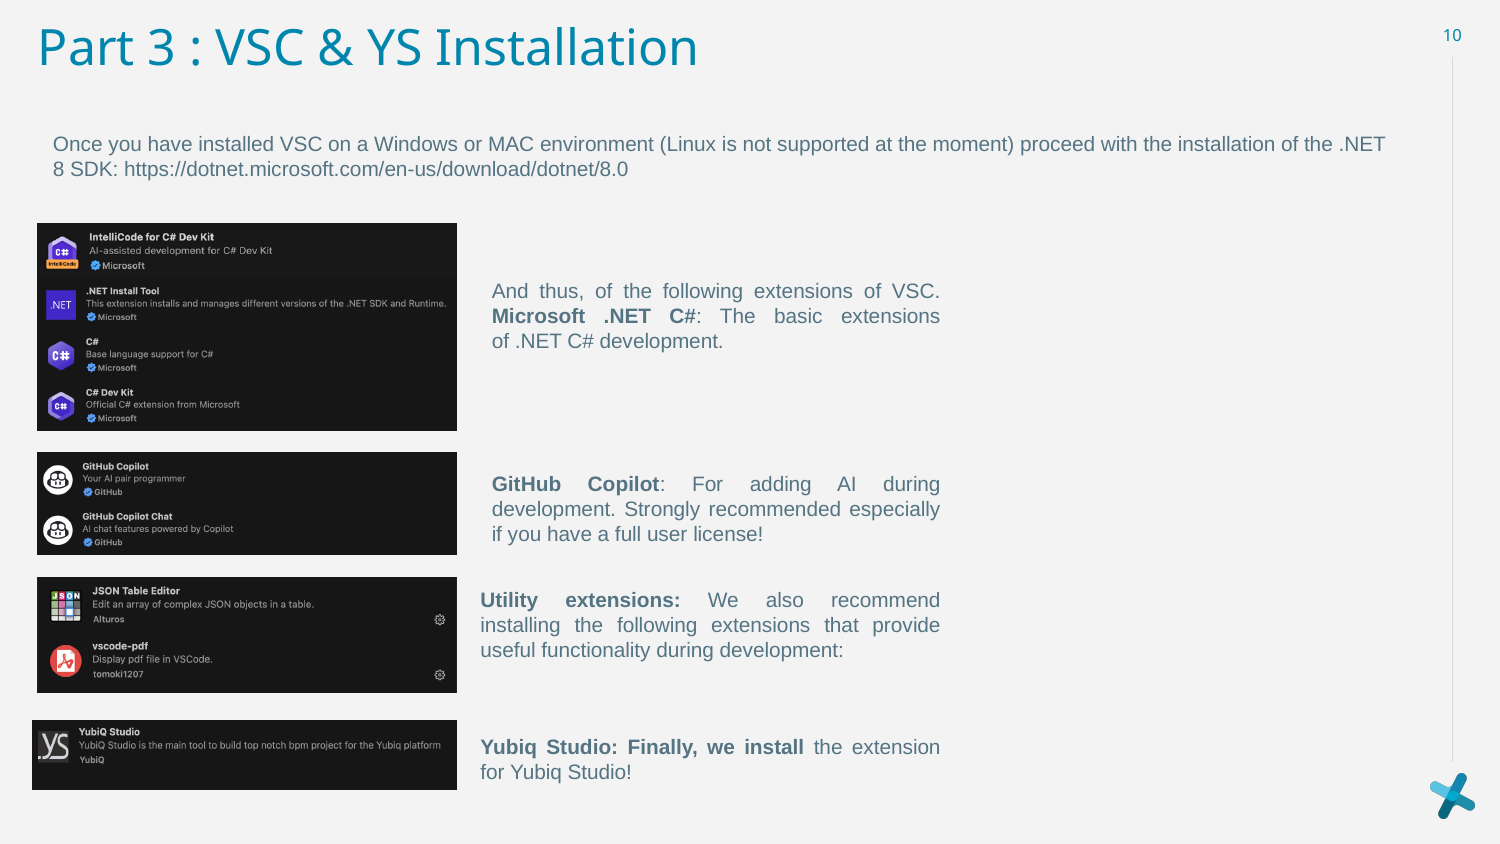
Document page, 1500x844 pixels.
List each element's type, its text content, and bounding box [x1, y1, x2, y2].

text_box Once you have installed VSC on a Windows or MAC environment (Linux is not supported at the moment) proceed with the installation of the .NET 8 SDK: https://dotnet.microsoft.com/en-us/download/dotnet/8.0 [37, 123, 1412, 189]
picture [37, 577, 457, 693]
picture [37, 223, 457, 431]
text_box Utility extensions: We also recommend installing the following extensions that provide useful functionality during development: [465, 579, 956, 670]
title Part 3 : VSC & YS Installation [37, 15, 1391, 123]
text_box GitHub Copilot: For adding AI during development. Strongly recommended especially if you have a full user license! [476, 463, 956, 553]
picture [32, 720, 457, 790]
text_box And thus, of the following extensions of VSC. Microsoft .NET C#: The basic extensions of .NET C# development. [476, 270, 956, 361]
picture [37, 452, 457, 555]
text_box Yubiq Studio: Finally, we install the extension for Yubiq Studio! [465, 726, 956, 792]
picture [1430, 773, 1475, 819]
